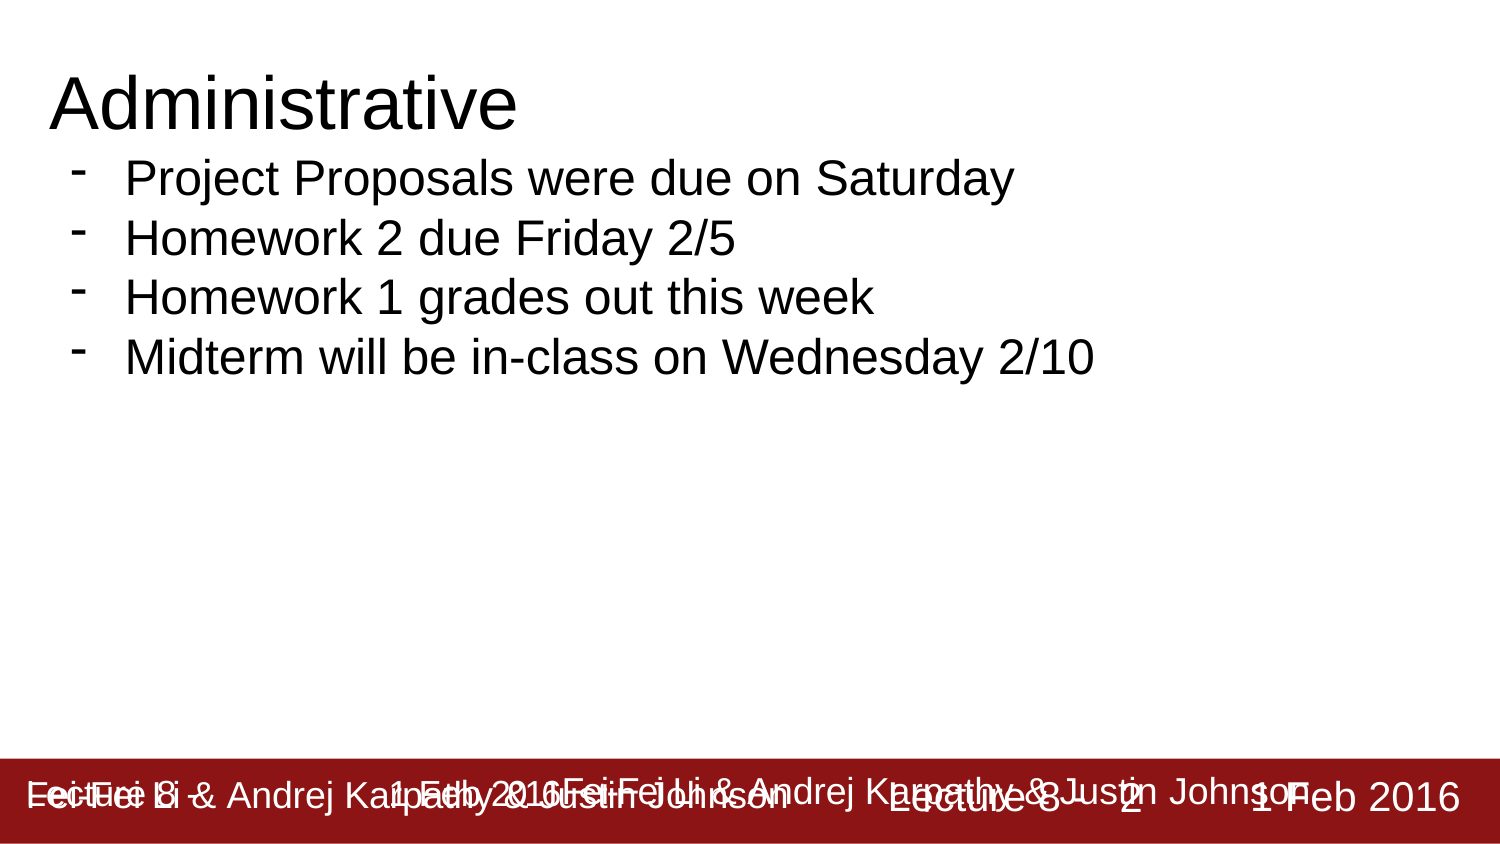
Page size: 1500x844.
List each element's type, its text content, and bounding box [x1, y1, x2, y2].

text_box Lecture 8 - 1 Feb 2016Fei-Fei Li & Andrej Karpathy & Justin Johnson [1150, 773, 1248, 817]
footer 1 Feb 2016 [1248, 771, 1463, 844]
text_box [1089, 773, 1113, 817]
text_box Project Proposals were due on Saturday Homework 2 due Friday 2/5 Homework 1 grades out this week Midterm will be in-class on Wednesday 2/10 [68, 144, 1101, 385]
slide_number Fei-Fei Li & Andrej Karpathy & Justin Johnson [23, 772, 794, 844]
title Administrative [47, 52, 522, 196]
text_box Lecture 8 - [885, 771, 1089, 820]
text_box 2 [1113, 773, 1150, 822]
text_box Lecture 8 - 1 Feb 2016Fei-Fei Li & Andrej Karpathy & Justin Johnson [794, 773, 885, 817]
